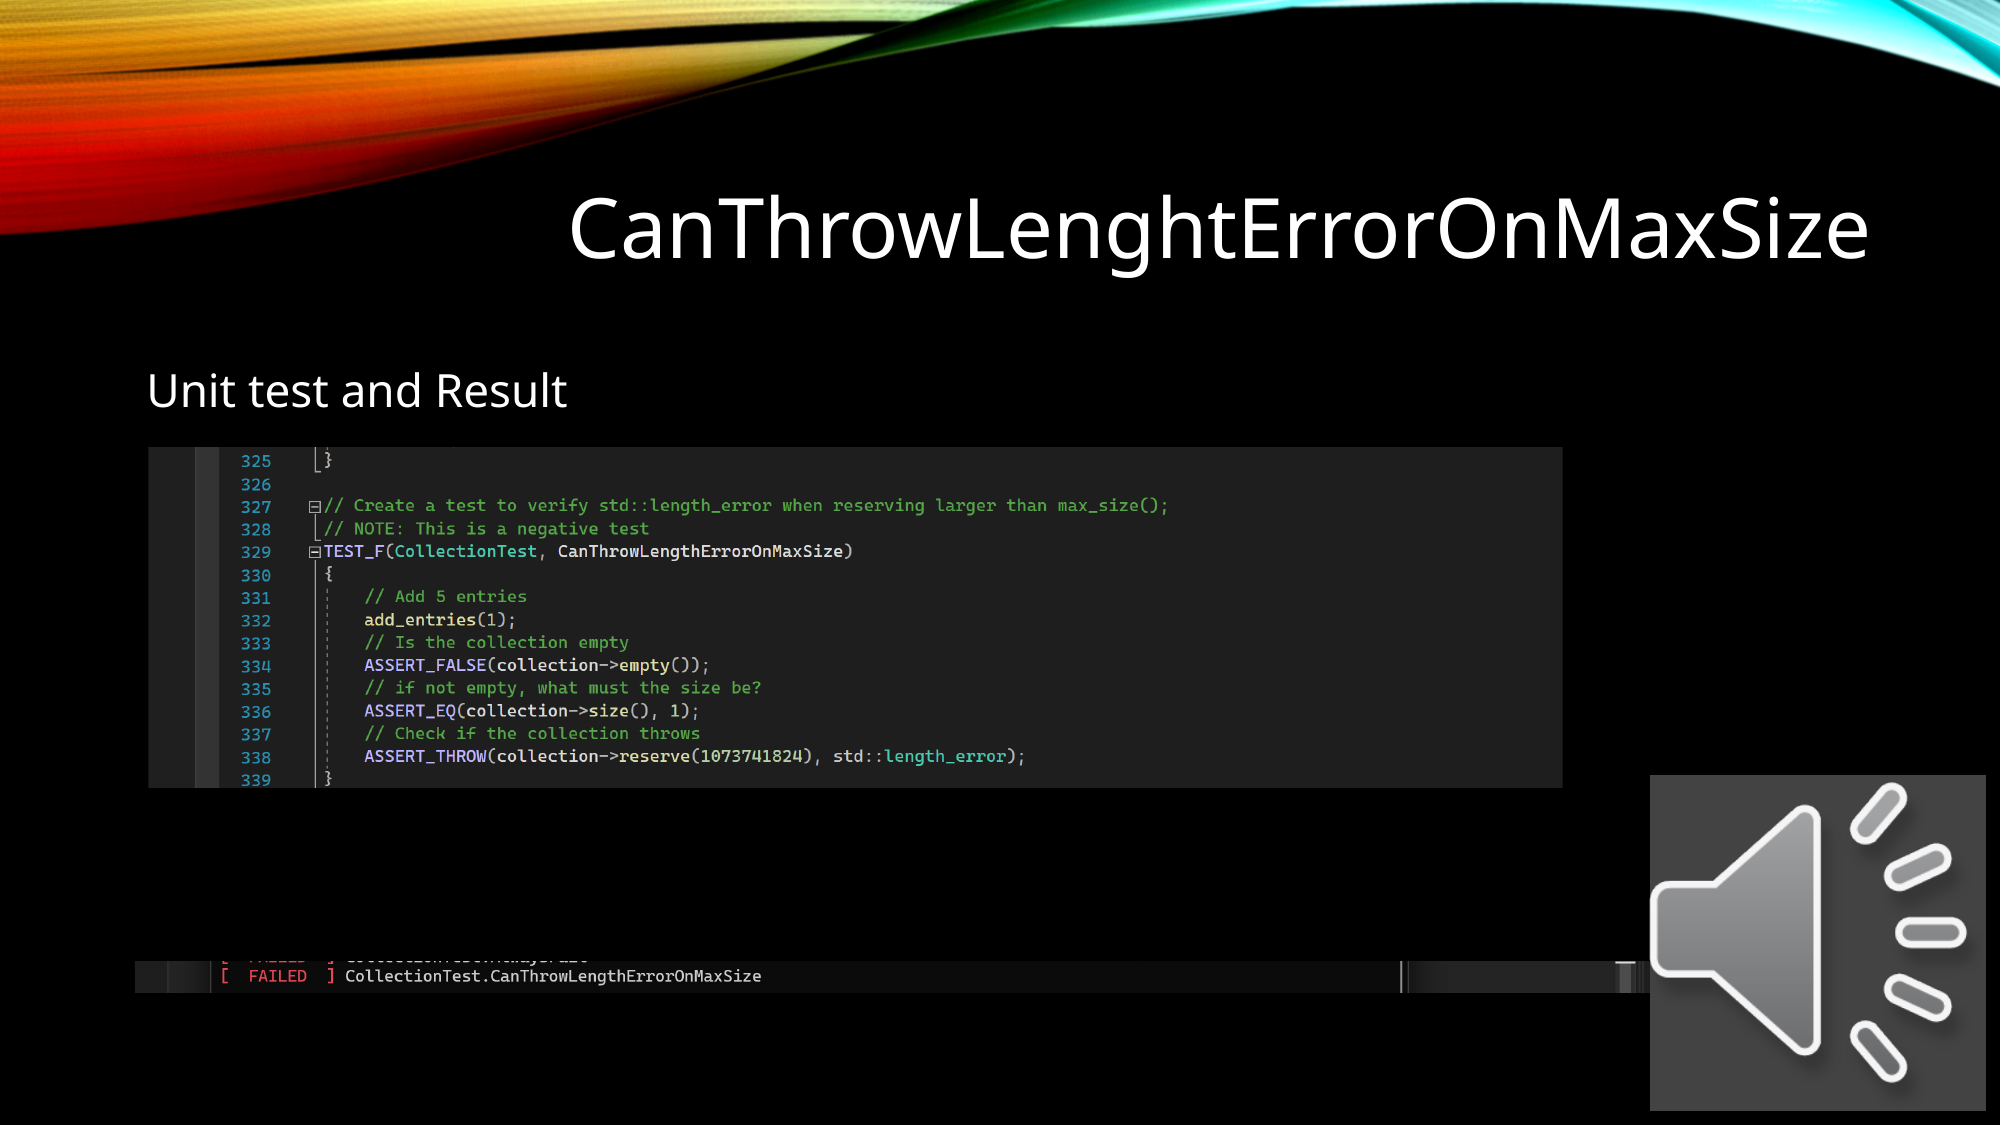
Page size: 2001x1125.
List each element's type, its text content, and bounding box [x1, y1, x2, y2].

list Unit test and Result [112, 360, 1888, 1021]
picture [0, 0, 2000, 237]
title CanThrowLenghtErrorOnMaxSize [474, 125, 1888, 338]
picture [134, 773, 1987, 1112]
picture [148, 447, 1563, 788]
